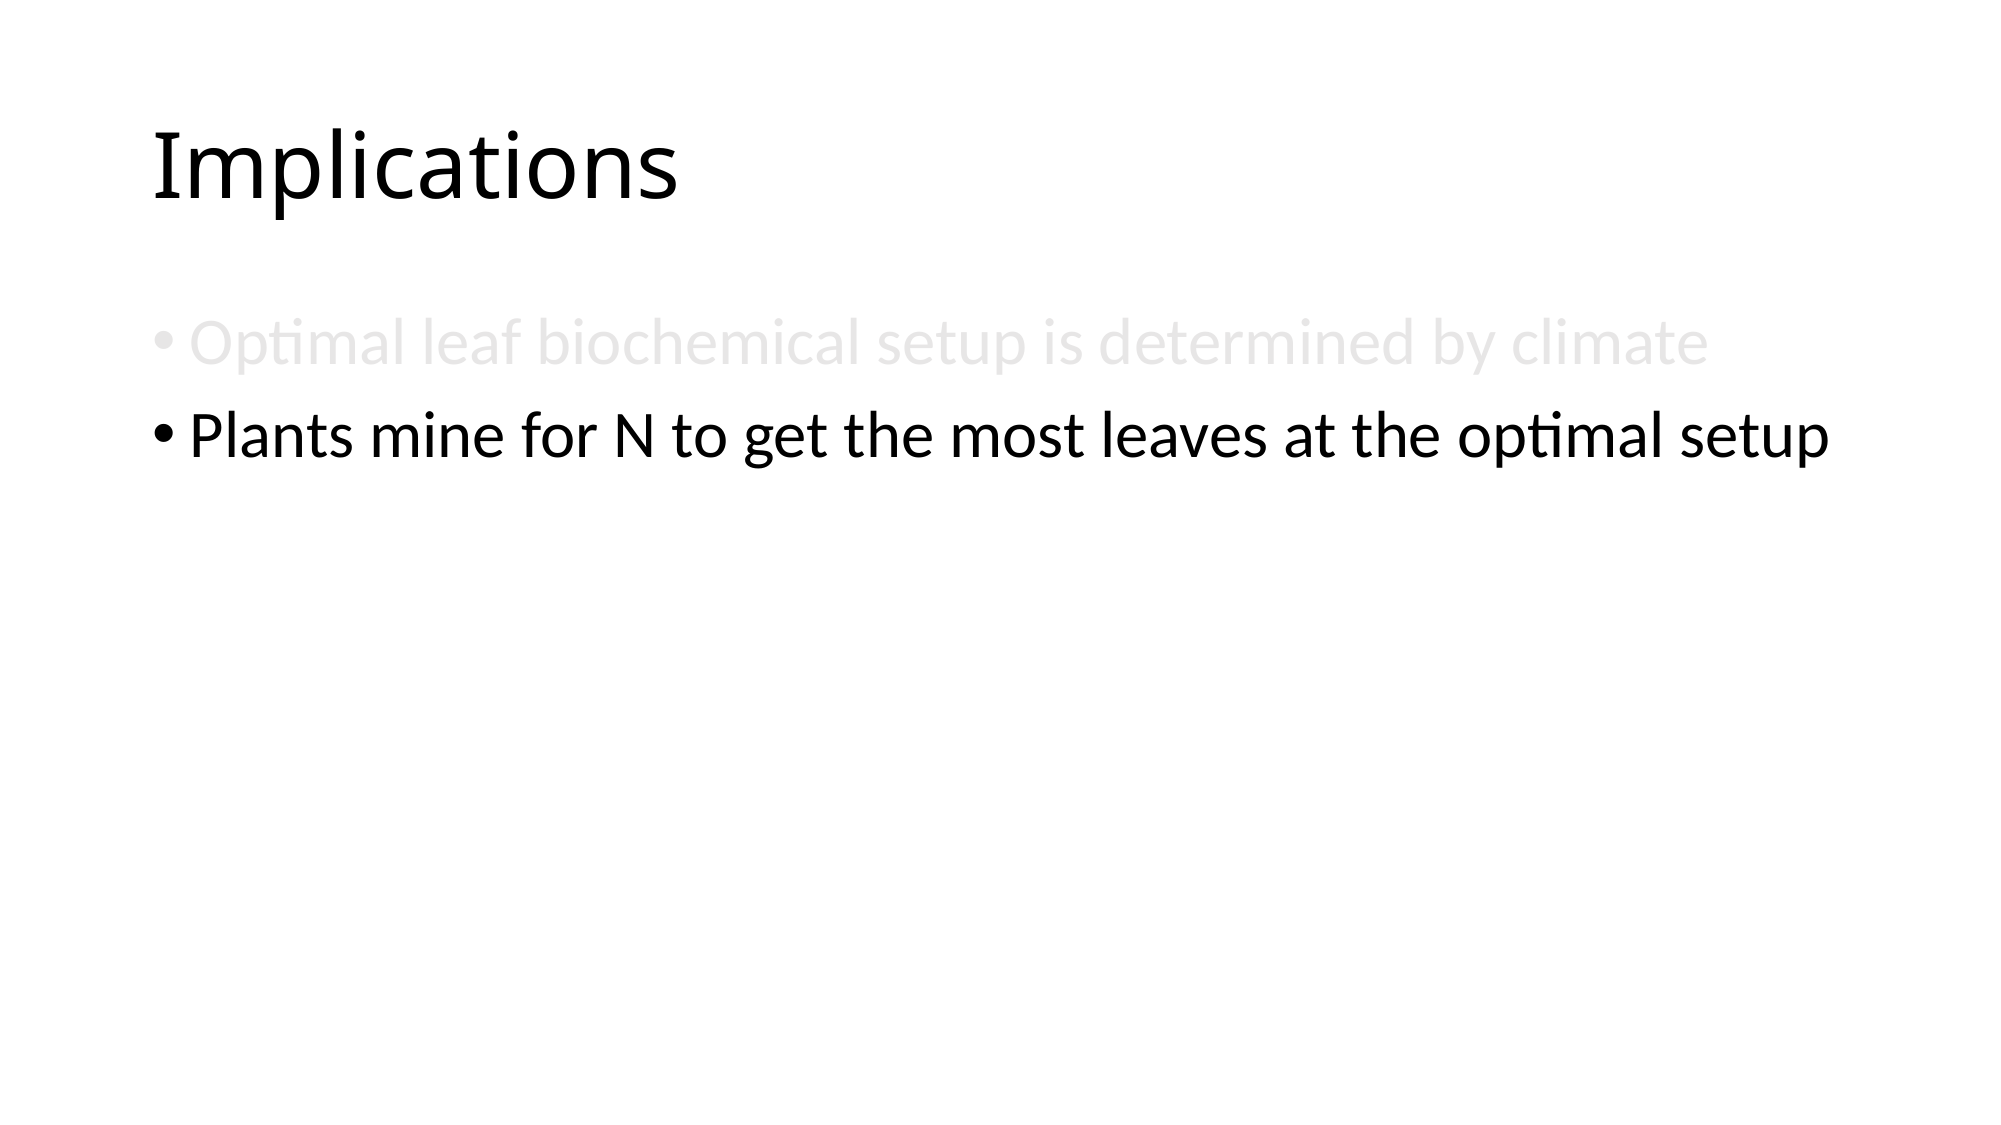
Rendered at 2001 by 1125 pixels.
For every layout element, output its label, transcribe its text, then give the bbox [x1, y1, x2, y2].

title Implications [137, 59, 1863, 278]
list Optimal leaf biochemical setup is determined by climate Plants mine for N to get the most leaves at the optimal setup [137, 299, 1863, 1014]
